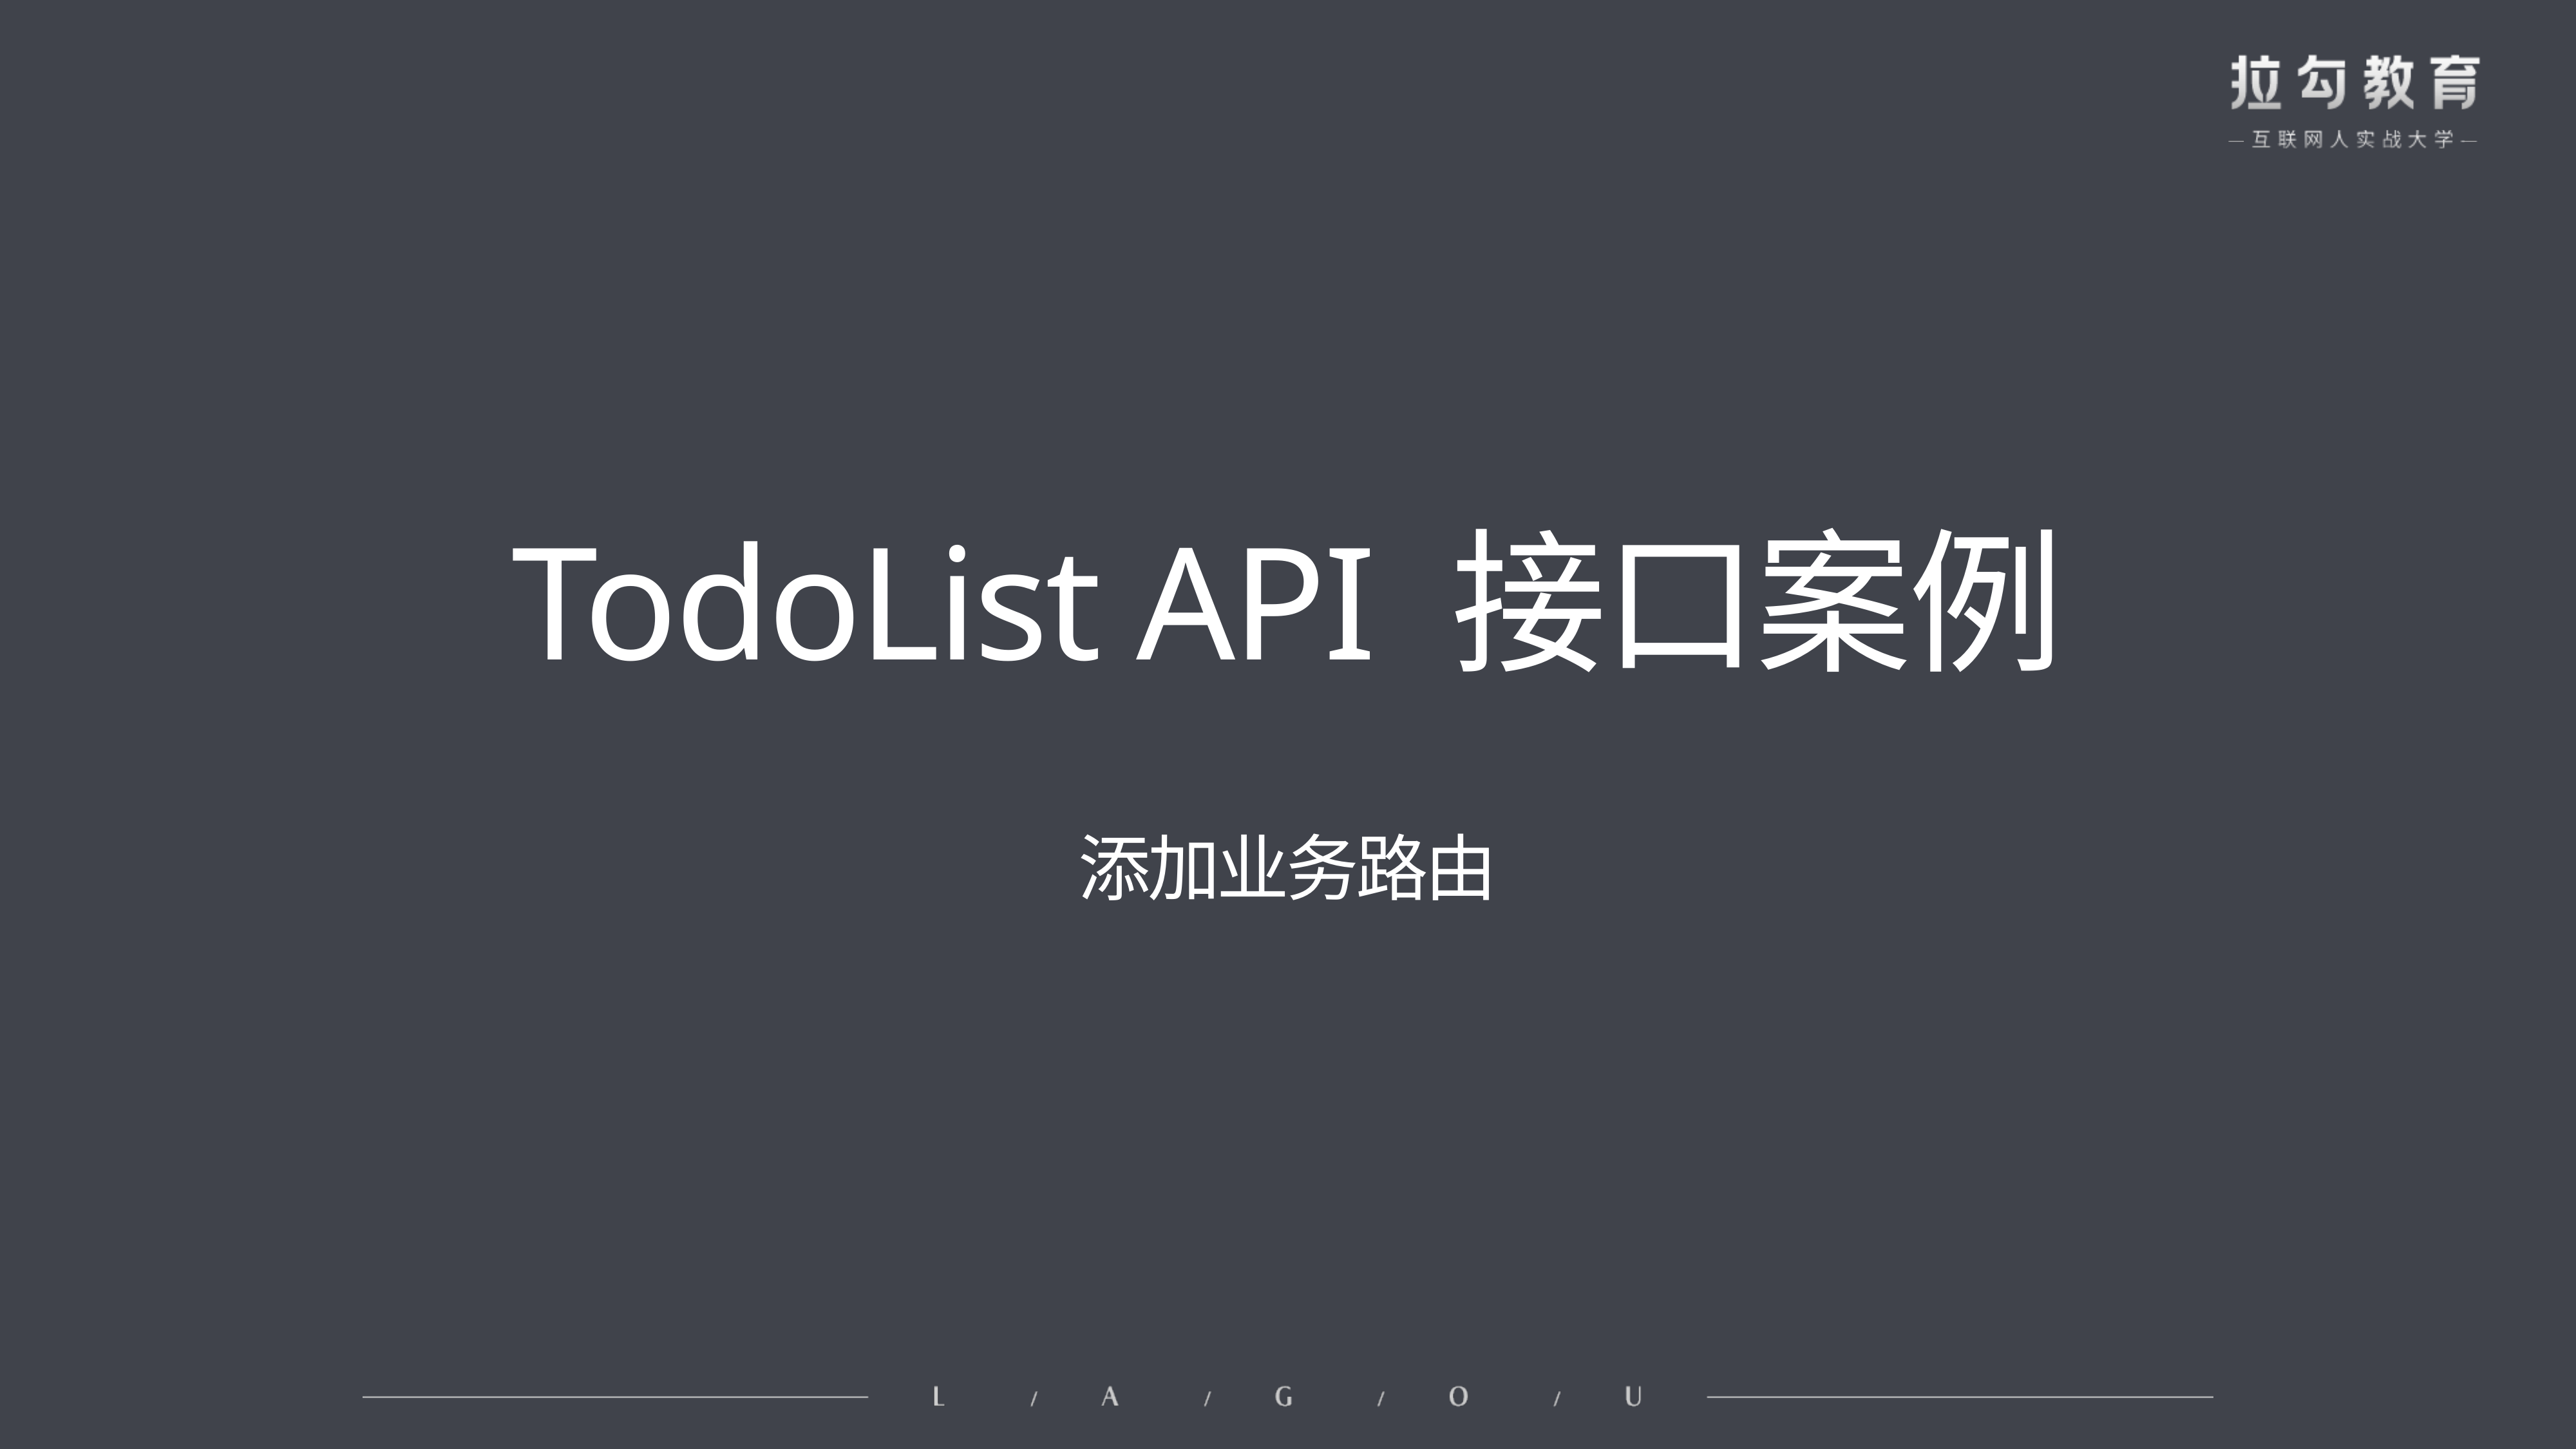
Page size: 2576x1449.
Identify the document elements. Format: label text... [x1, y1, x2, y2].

picture [2177, 13, 2536, 199]
title TodoList API 接口案例 添加业务路由 [127, 478, 2449, 971]
picture [363, 1372, 2213, 1423]
